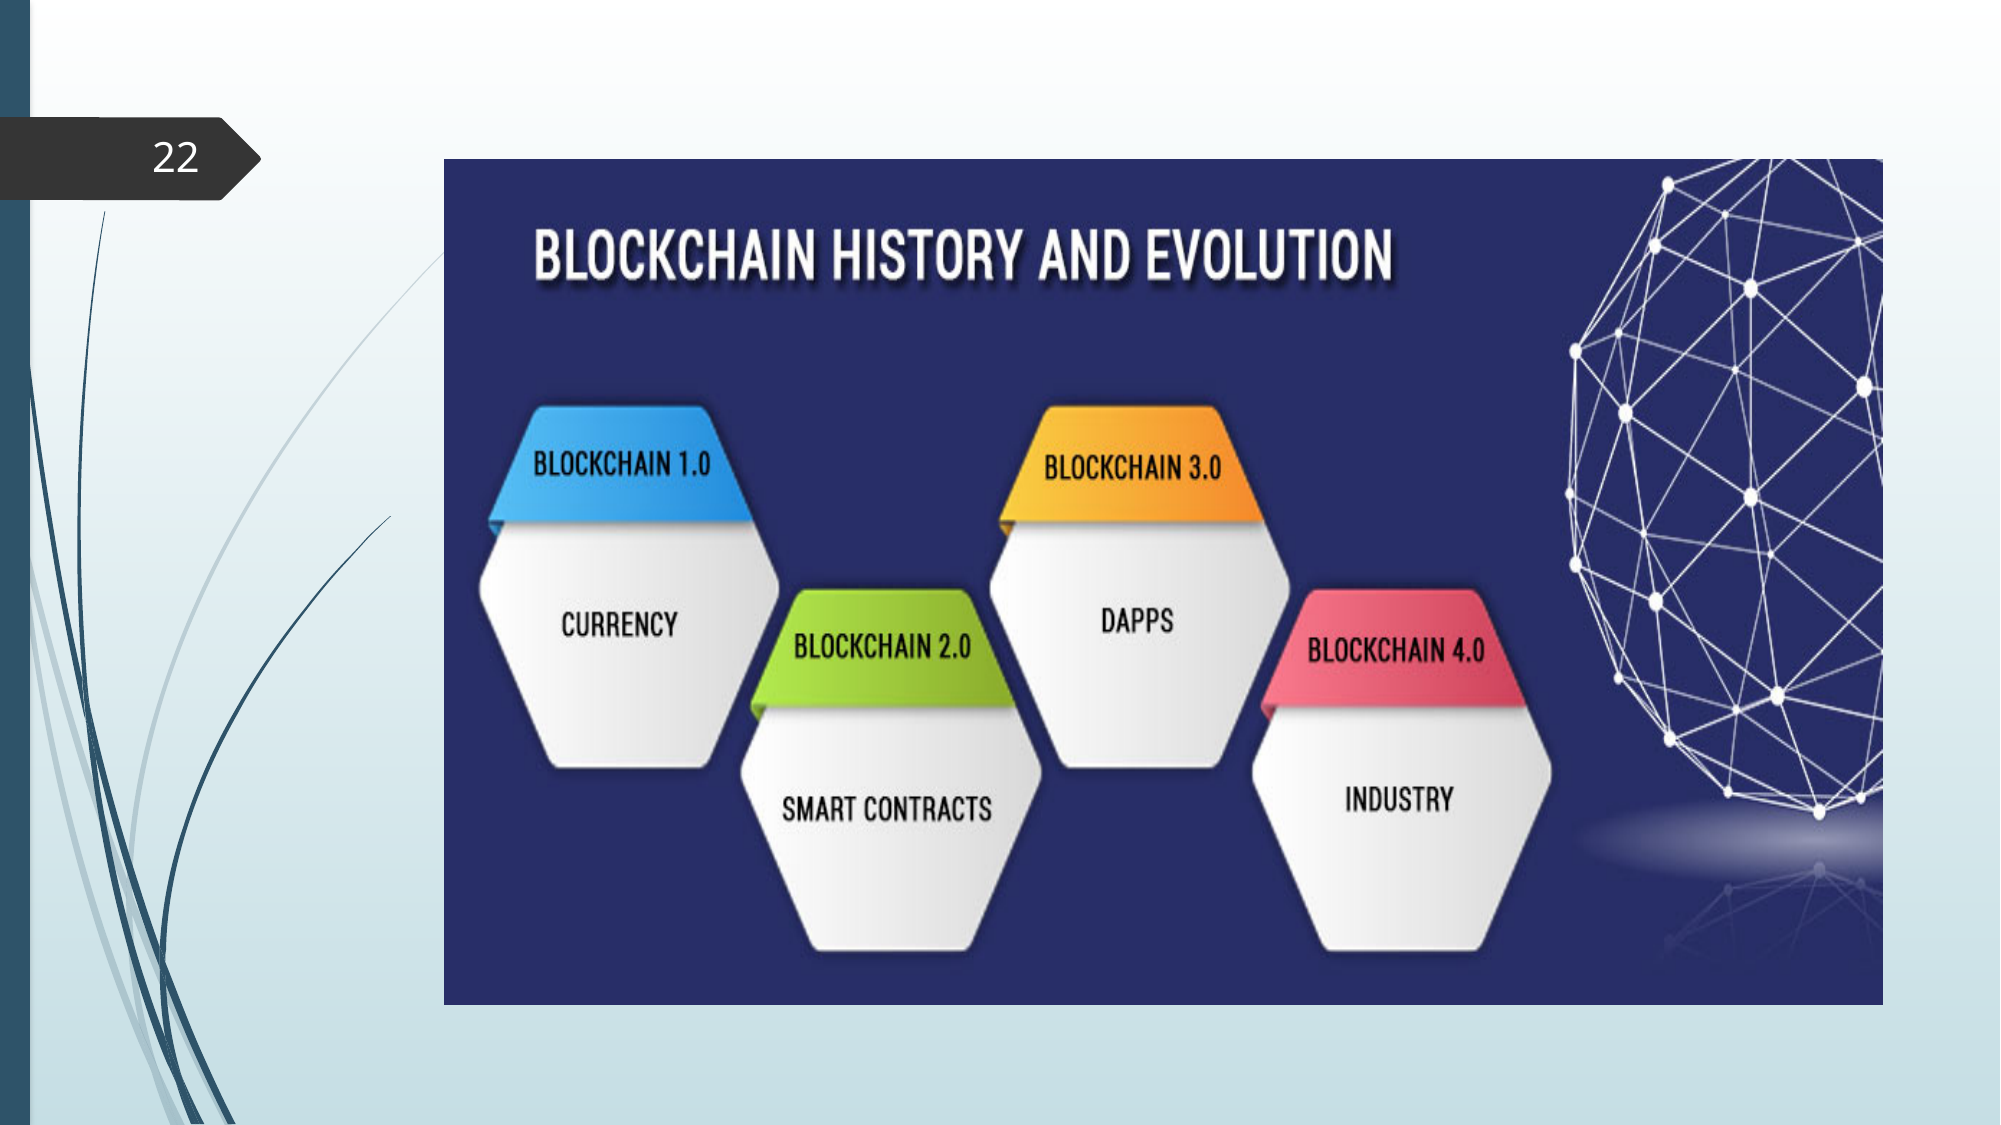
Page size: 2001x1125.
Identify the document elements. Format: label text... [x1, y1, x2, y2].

slide_number 22 [87, 129, 216, 190]
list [444, 158, 1883, 1005]
